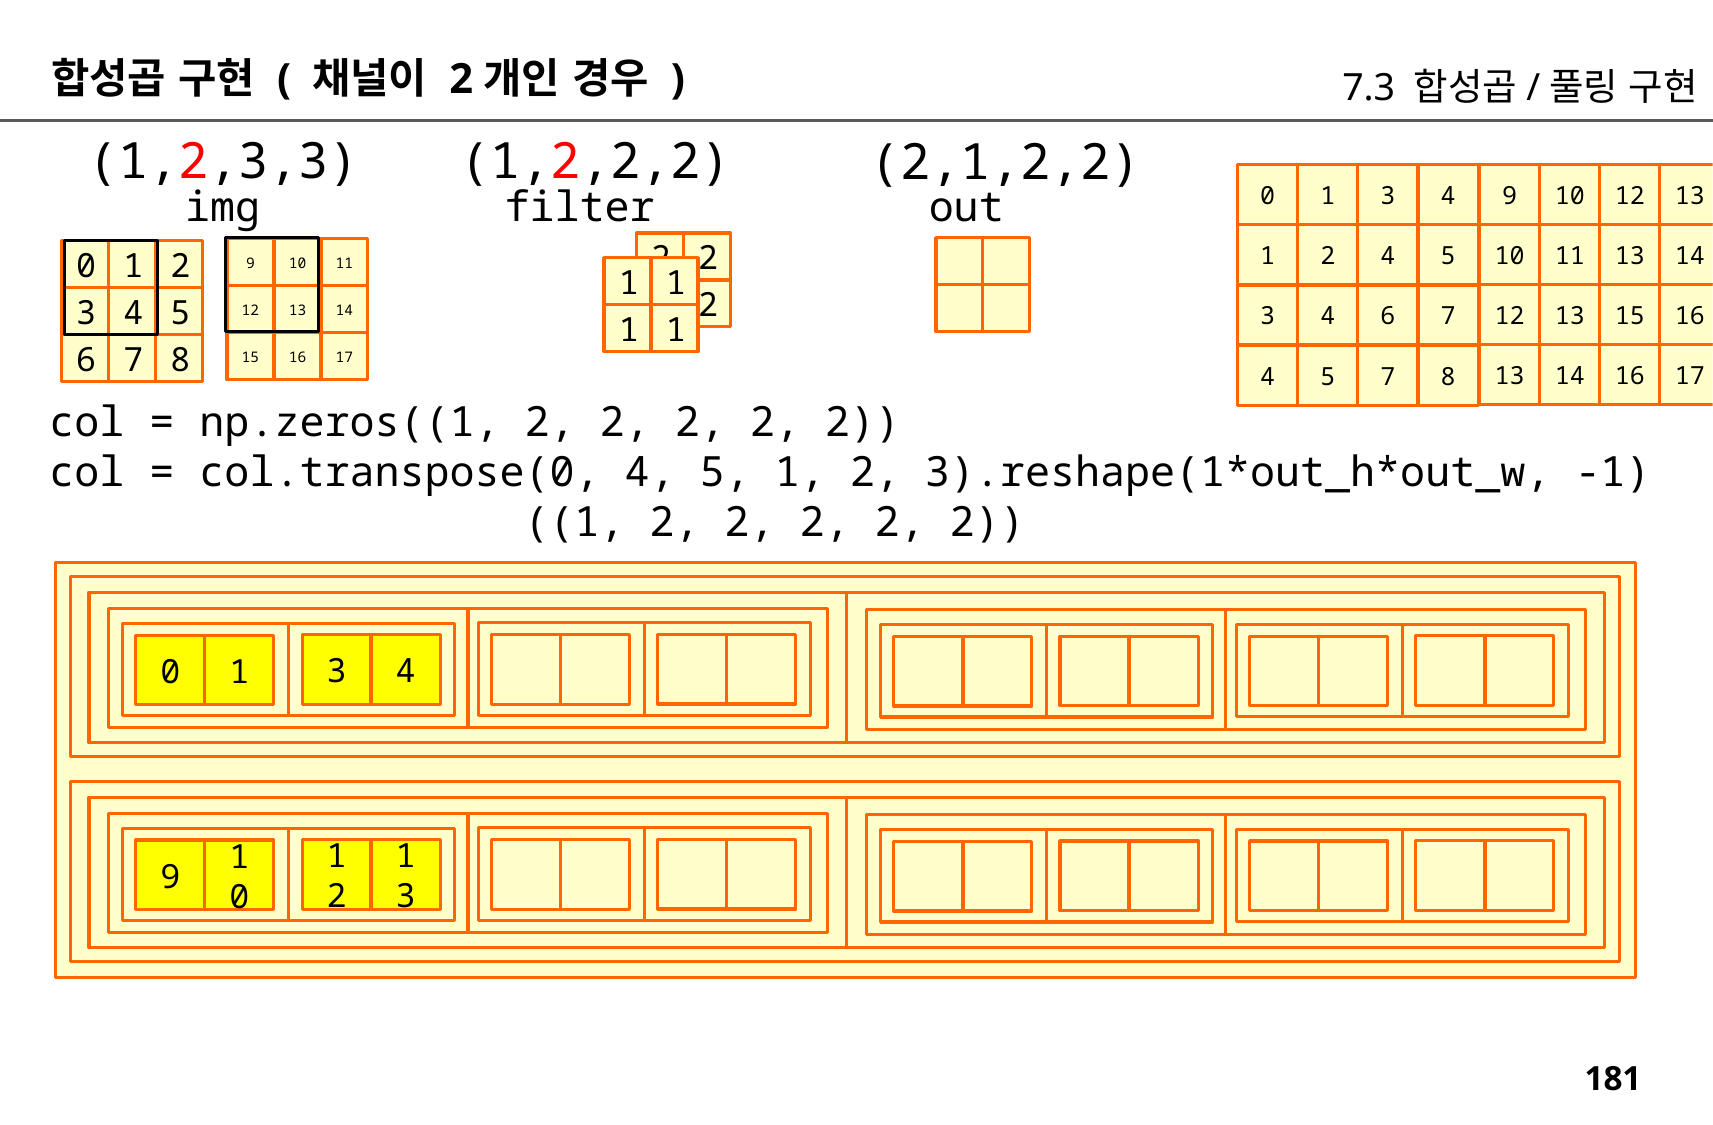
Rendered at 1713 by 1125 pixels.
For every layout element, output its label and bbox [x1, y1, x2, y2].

text_box [916, 44, 1713, 111]
text_box [73, 120, 374, 382]
text_box [603, 257, 699, 352]
text_box [54, 560, 1638, 980]
text_box [59, 238, 205, 383]
text_box [855, 121, 1155, 334]
text_box [11, 13, 803, 105]
text_box [34, 162, 1713, 553]
text_box [445, 120, 746, 329]
